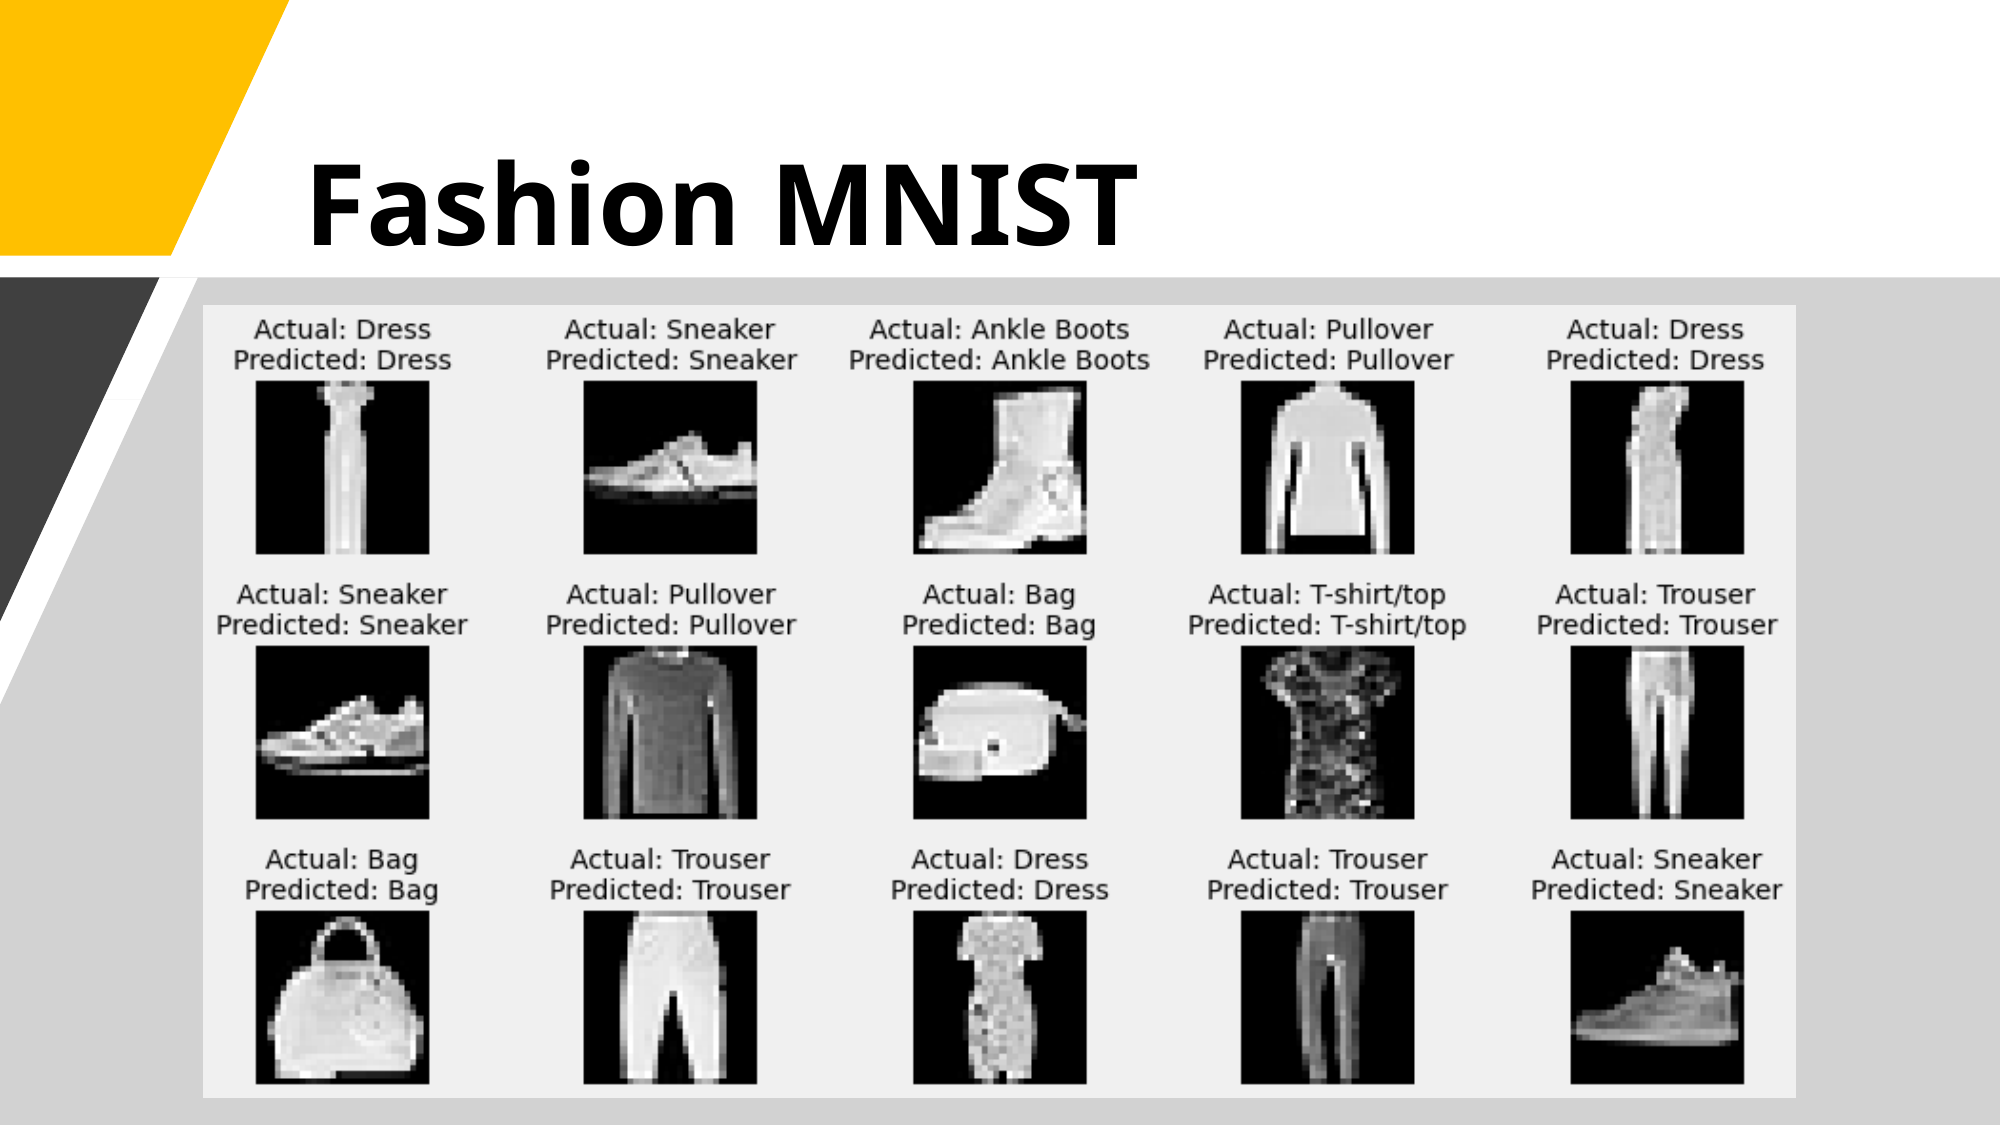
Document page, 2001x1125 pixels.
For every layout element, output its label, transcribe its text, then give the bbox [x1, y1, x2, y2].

text_box [0, 276, 2000, 1125]
text_box [0, 0, 289, 257]
picture [203, 305, 1797, 1098]
text_box [0, 276, 162, 622]
title Fashion MNIST [289, 0, 1878, 278]
